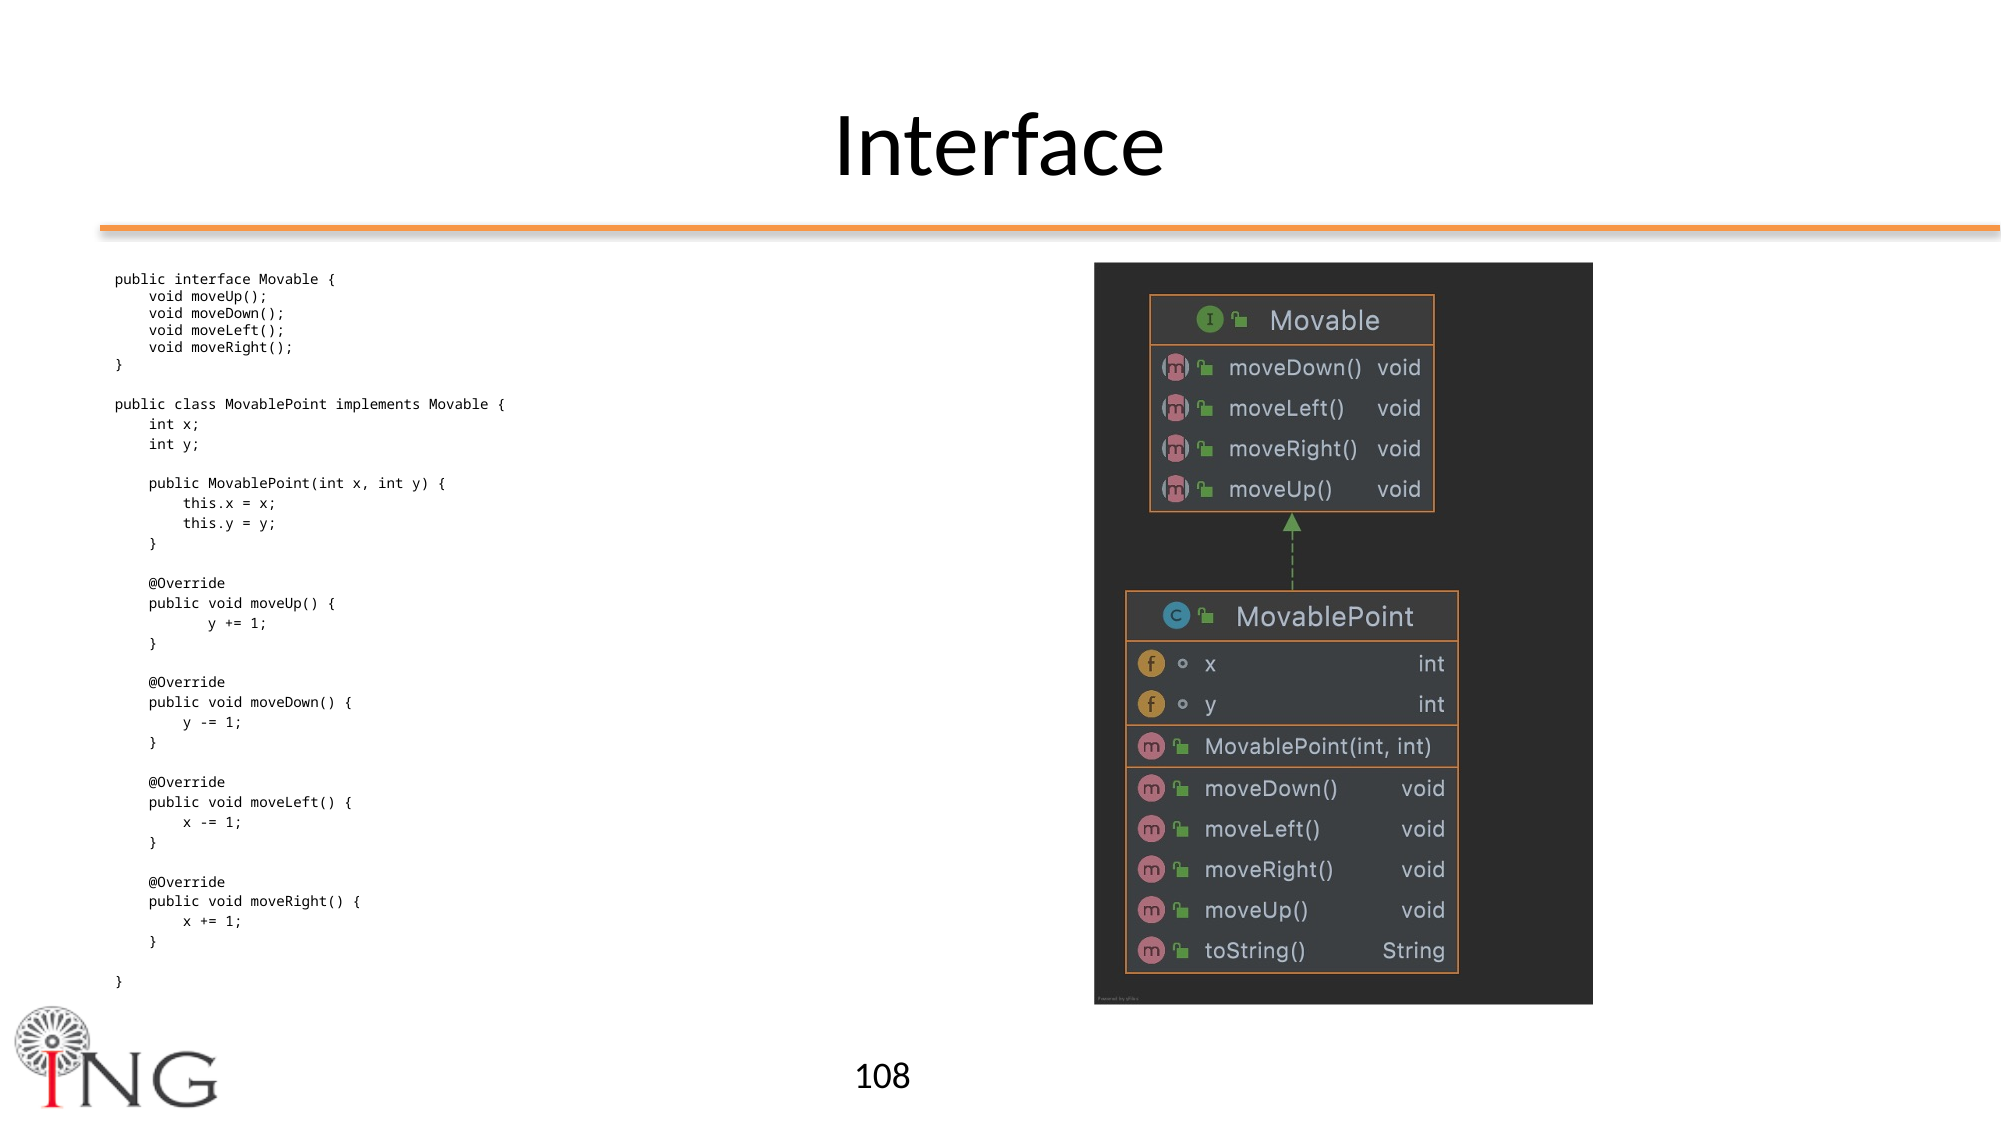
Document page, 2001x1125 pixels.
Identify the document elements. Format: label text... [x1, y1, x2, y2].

picture [0, 987, 244, 1125]
title Interface [99, 45, 1900, 233]
slide_number 108 [839, 1043, 1900, 1104]
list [1094, 262, 1593, 1005]
list public interface Movable { void moveUp(); void moveDown(); void moveLeft(); void moveRight(); } public class MovablePoint implements Movable { int x; int y; public MovablePoint(int x, int y) { this.x = x; this.y = y; } @Override public void moveUp() { y += 1; } @Override public void moveDown() { y -= 1; } @Override public void moveLeft() { x -= 1; } @Override public void moveRight() { x += 1; } } [99, 262, 984, 1005]
